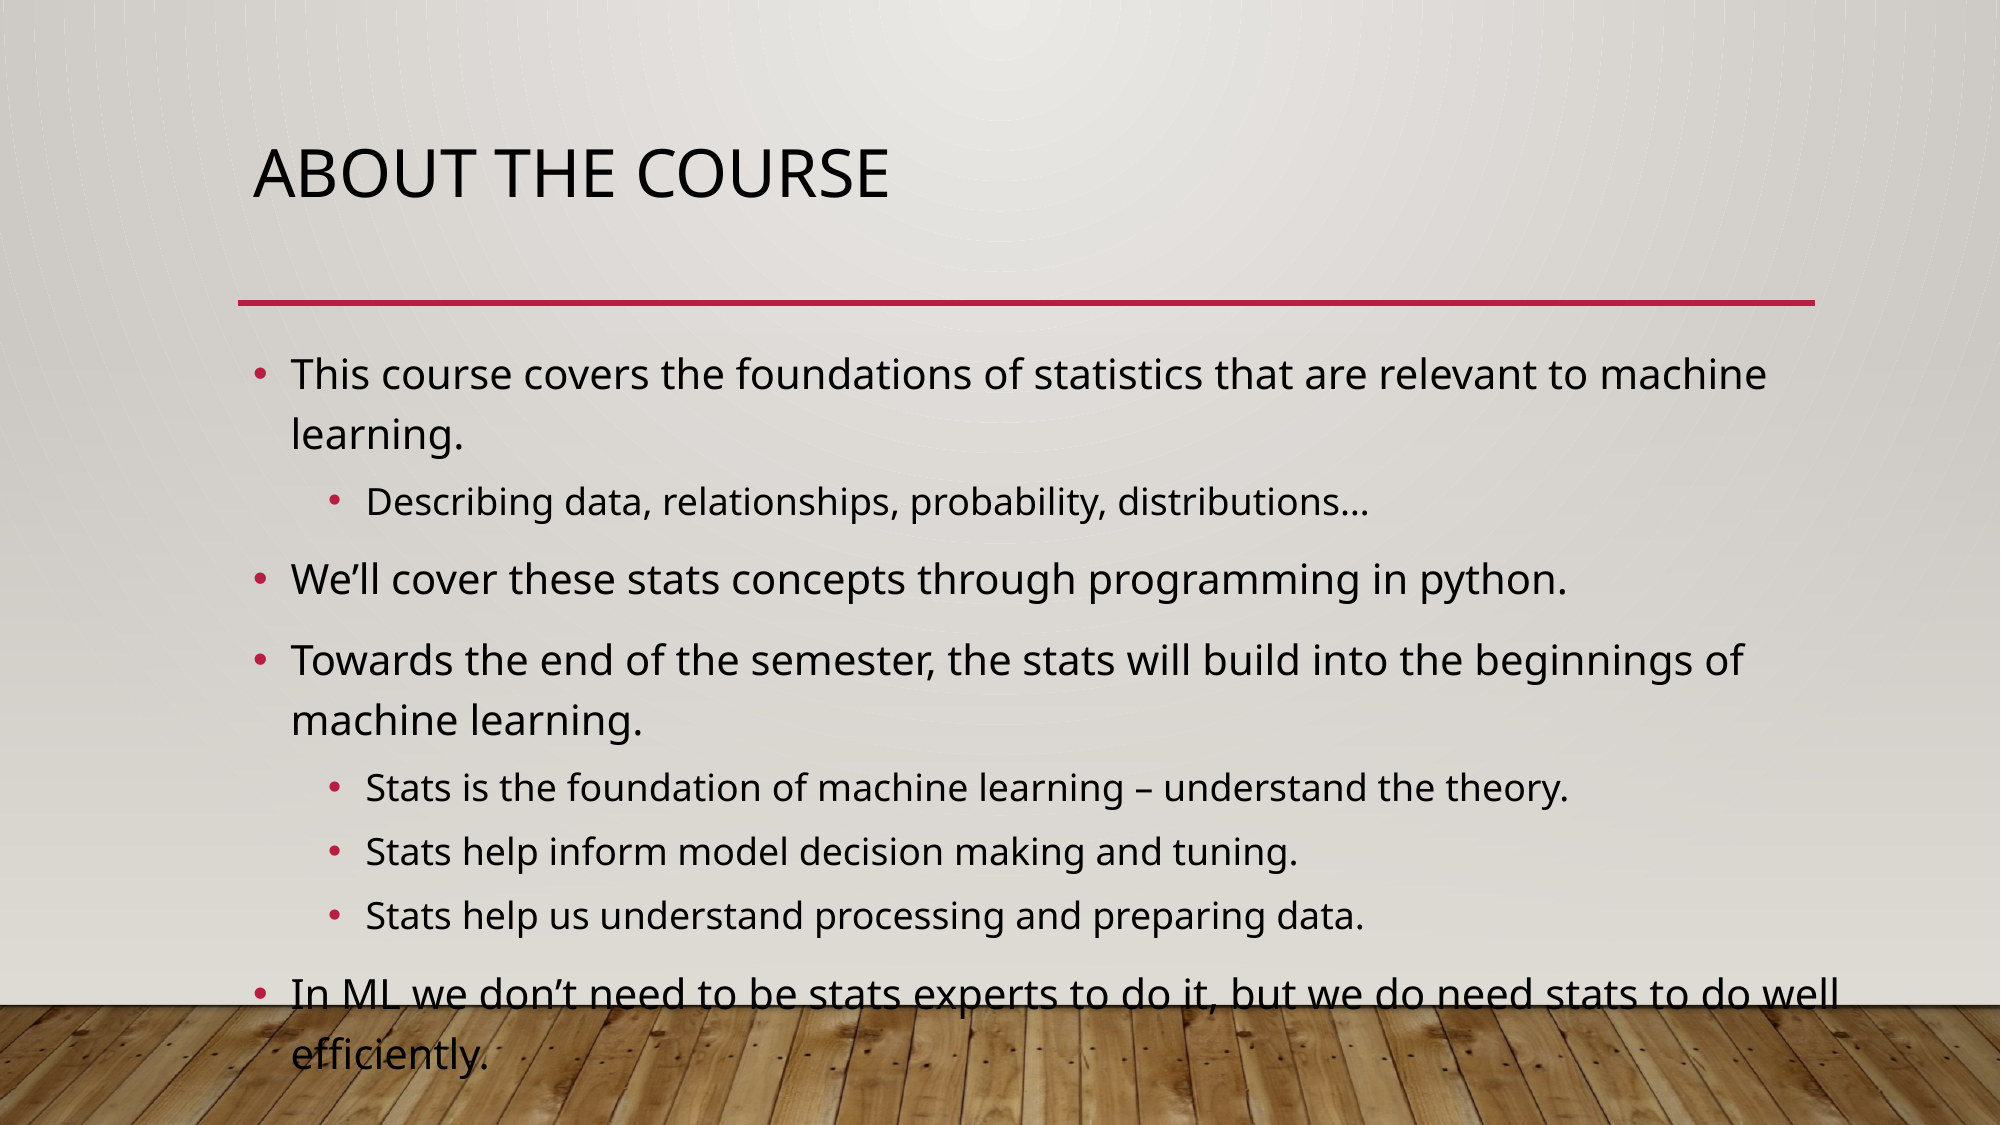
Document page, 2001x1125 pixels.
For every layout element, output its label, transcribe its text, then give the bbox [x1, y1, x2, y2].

list This course covers the foundations of statistics that are relevant to machine learning. Describing data, relationships, probability, distributions… We’ll cover these stats concepts through programming in python. Towards the end of the semester, the stats will build into the beginnings of machine learning. Stats is the foundation of machine learning – understand the theory. Stats help inform model decision making and tuning. Stats help us understand processing and preparing data. In ML we don’t need to be stats experts to do it, but we do need stats to do well efficiently. [238, 330, 1870, 993]
picture [0, 1005, 2000, 1125]
title About the Course [238, 131, 1814, 305]
